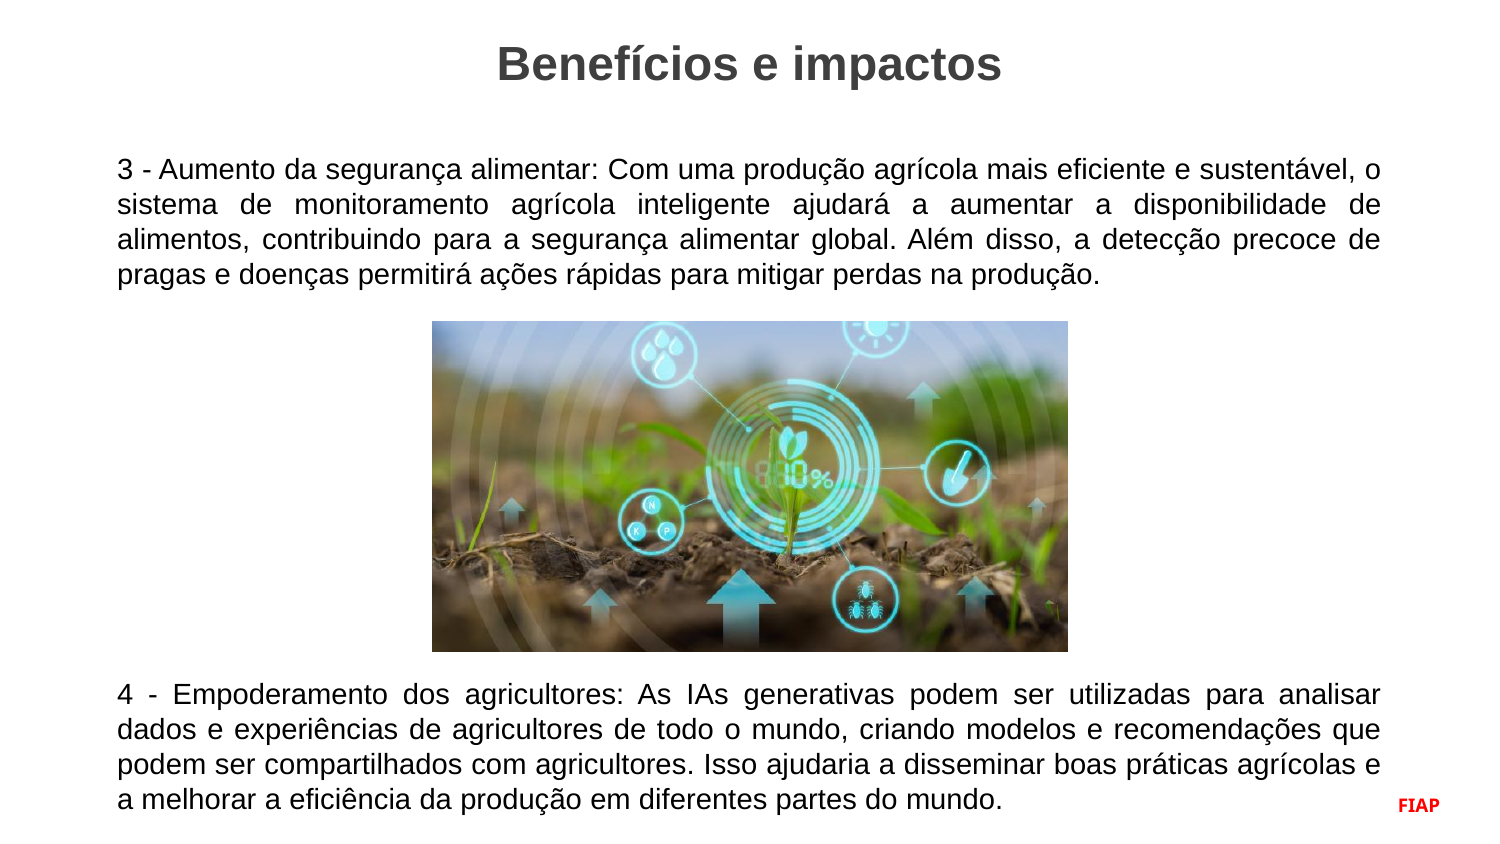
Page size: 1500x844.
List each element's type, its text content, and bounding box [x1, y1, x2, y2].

text_box 3 - Aumento da segurança alimentar: Com uma produção agrícola mais eficiente e sustentável, o sistema de monitoramento agrícola inteligente ajudará a aumentar a disponibilidade de alimentos, contribuindo para a segurança alimentar global. Além disso, a detecção precoce de pragas e doenças permitirá ações rápidas para mitigar perdas na produção. 4 - Empoderamento dos agricultores: As IAs generativas podem ser utilizadas para analisar dados e experiências de agricultores de todo o mundo, criando modelos e recomendações que podem ser compartilhados com agricultores. Isso ajudaria a disseminar boas práticas agrícolas e a melhorar a eficiência da produção em diferentes partes do mundo. [102, 135, 1398, 830]
text_box Benefícios e impactos [0, 27, 1500, 96]
picture [431, 321, 1068, 652]
text_box FIAP [1398, 787, 1452, 822]
